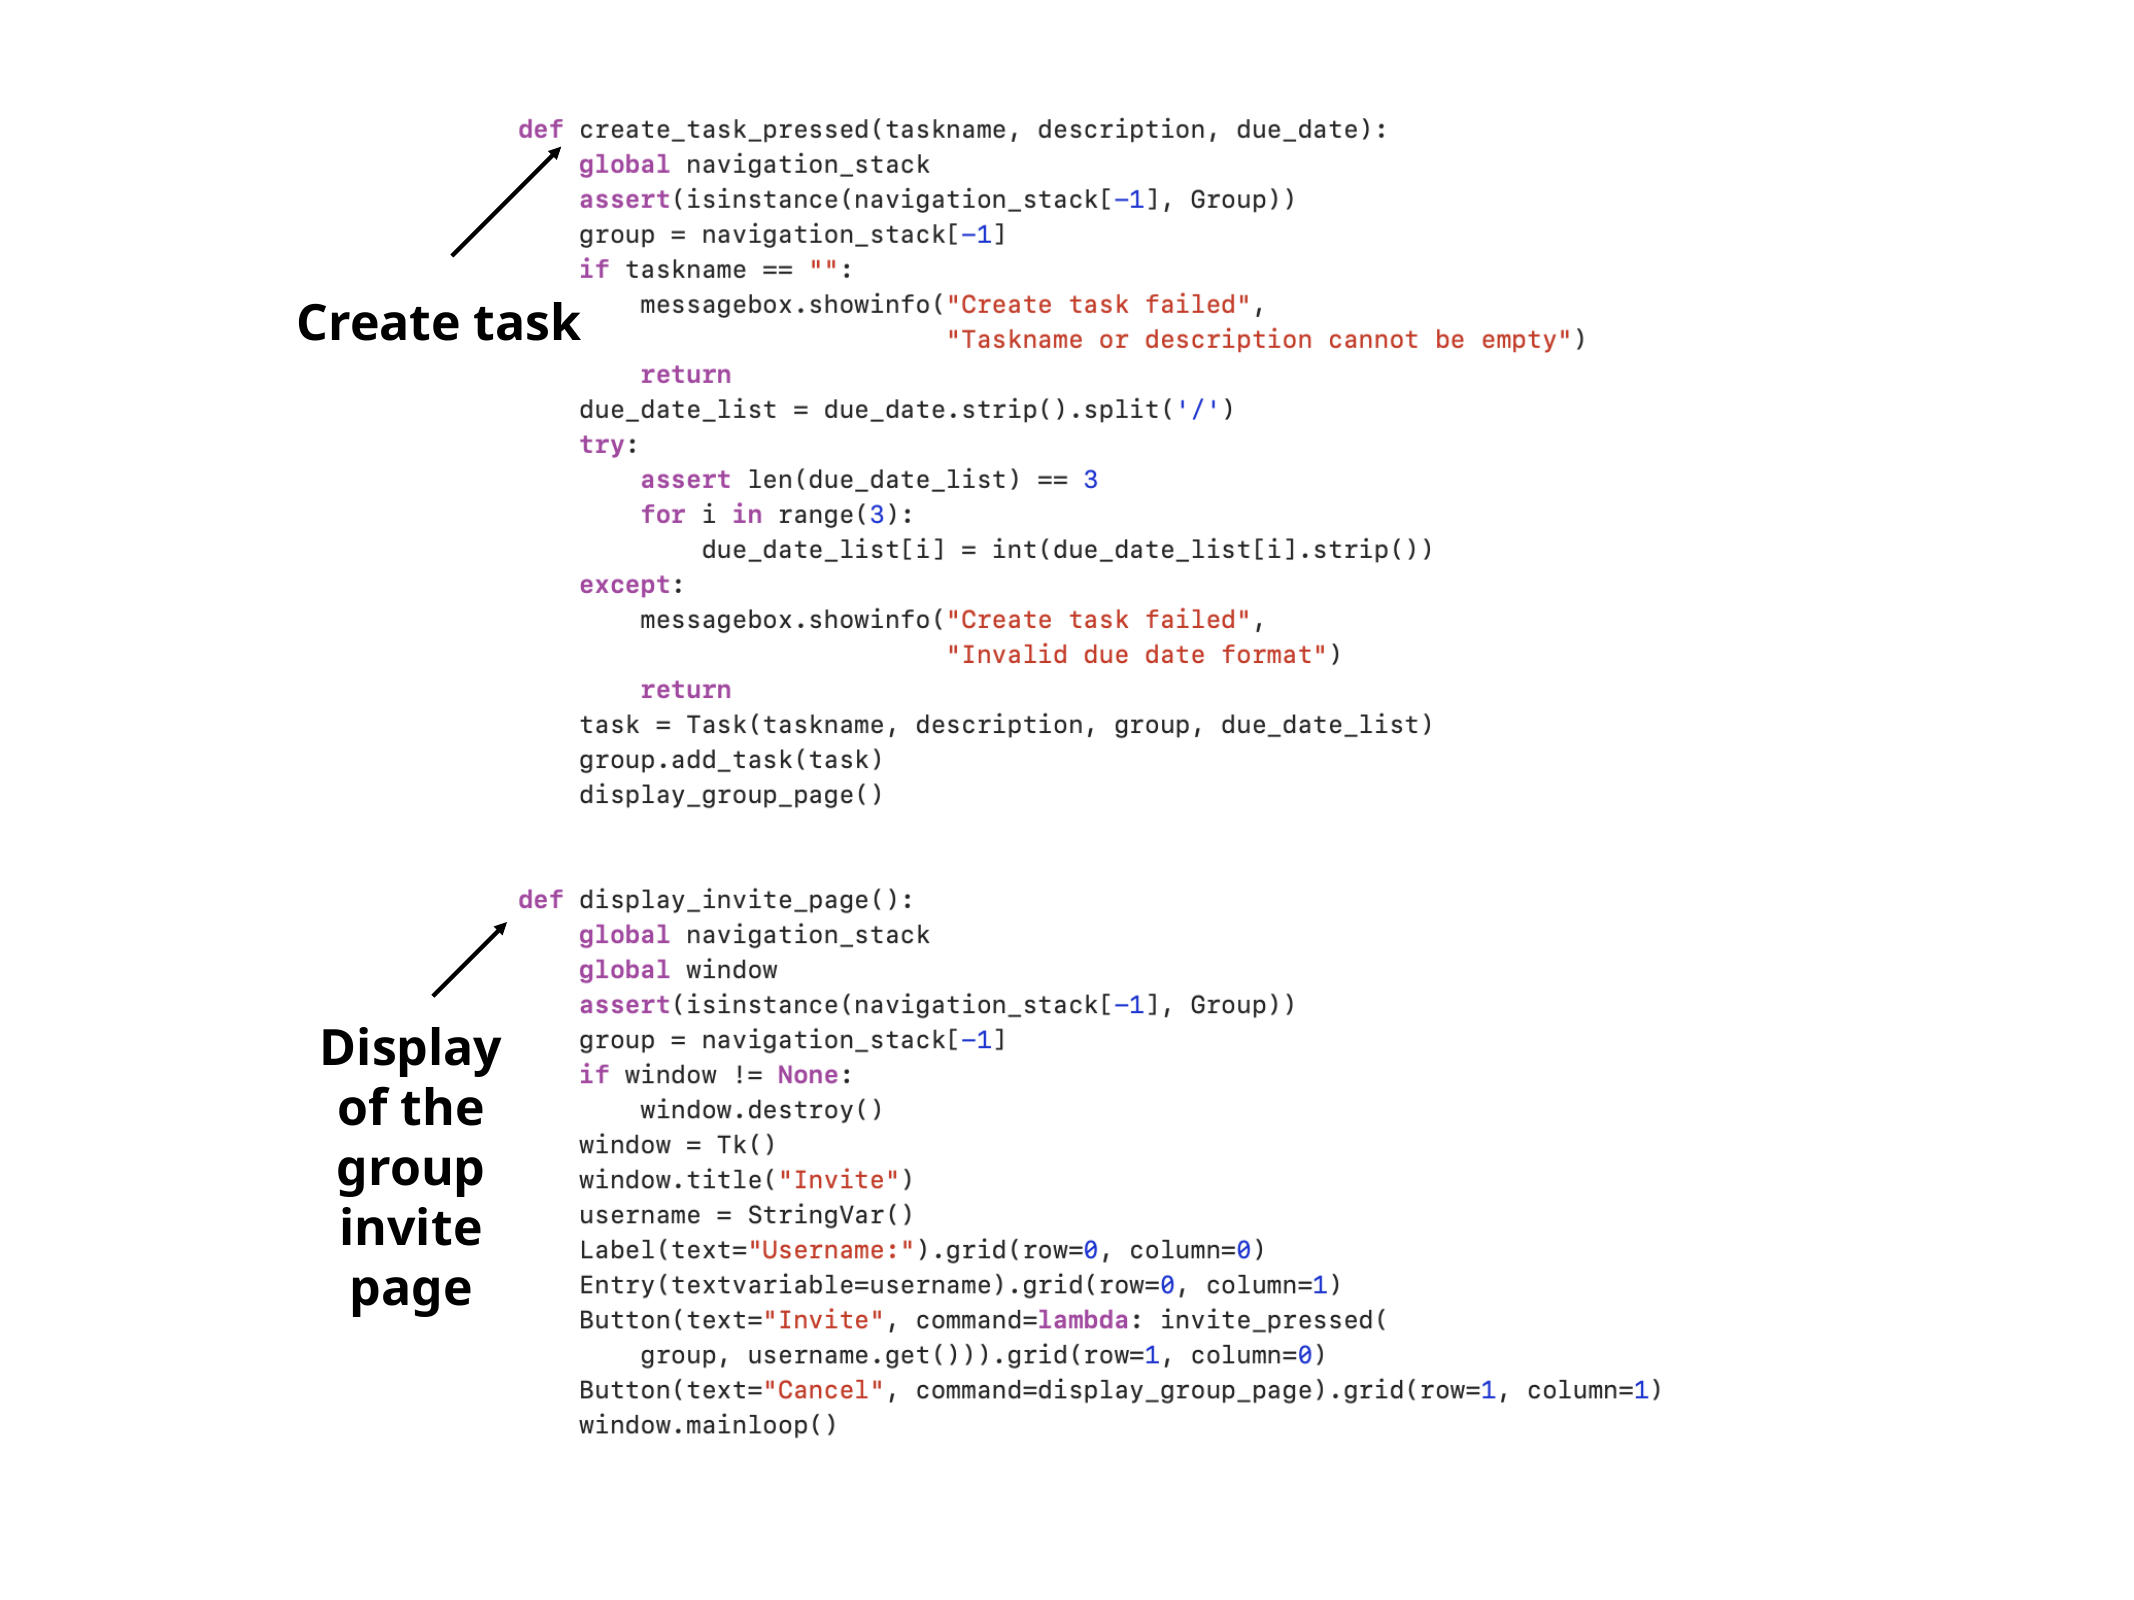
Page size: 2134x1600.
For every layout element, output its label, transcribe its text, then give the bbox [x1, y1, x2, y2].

picture [512, 111, 1706, 1455]
text_box [432, 922, 507, 997]
text_box Create task [288, 281, 512, 359]
text_box Display of the group invite page [291, 1006, 512, 1324]
